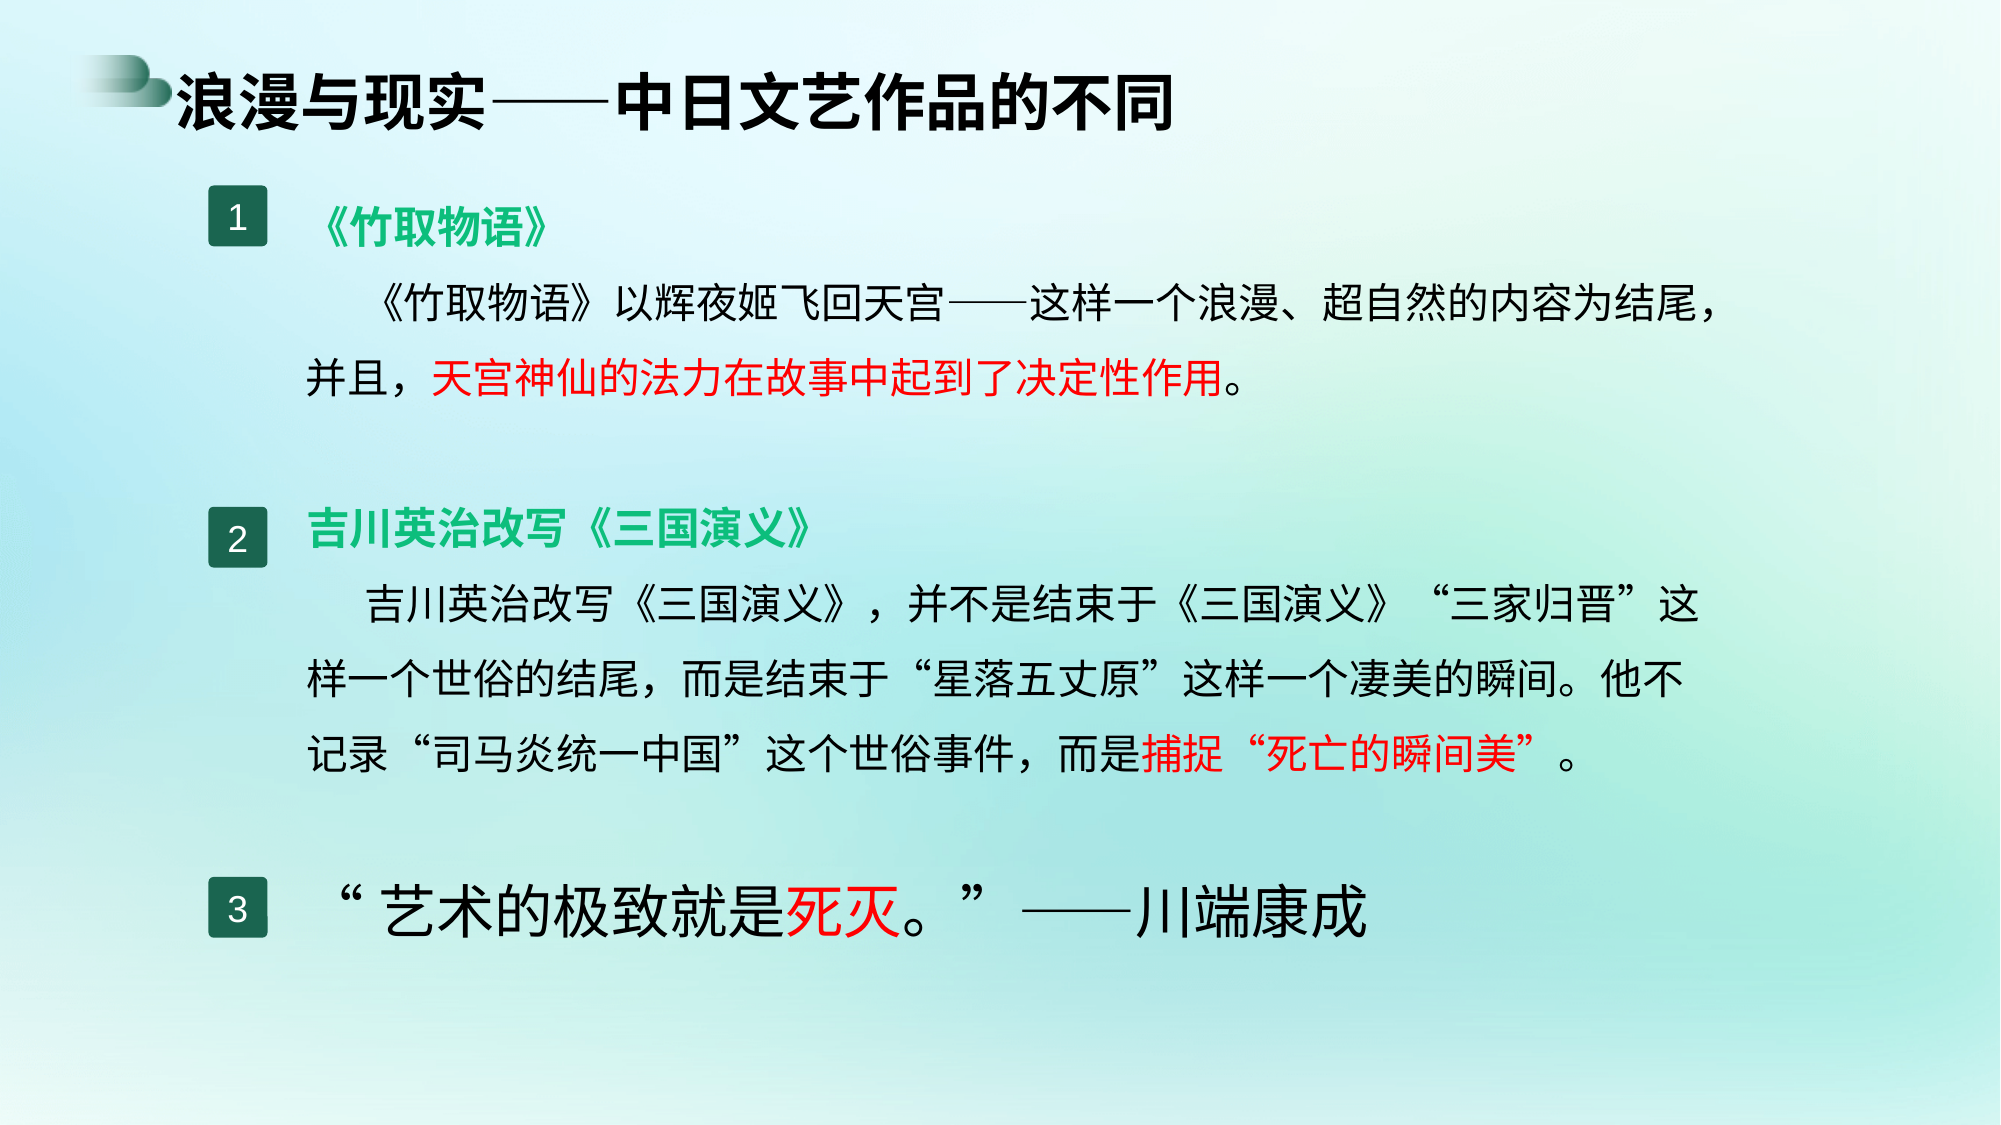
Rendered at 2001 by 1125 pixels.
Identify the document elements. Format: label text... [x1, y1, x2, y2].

picture [0, 0, 2001, 1125]
text_box 吉川英治改写《三国演义》 吉川英治改写《三国演义》，并不是结束于《三国演义》“三家归晋”这样一个世俗的结尾，而是结束于“星落五丈原”这样一个凄美的瞬间。他不记录“司马炎统一中国”这个世俗事件，而是捕捉“死亡的瞬间美”。 [289, 491, 1726, 787]
text_box 2 [206, 504, 270, 570]
text_box 浪漫与现实——中日文艺作品的不同 [159, 16, 1700, 147]
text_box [208, 185, 1725, 411]
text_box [208, 867, 1607, 954]
